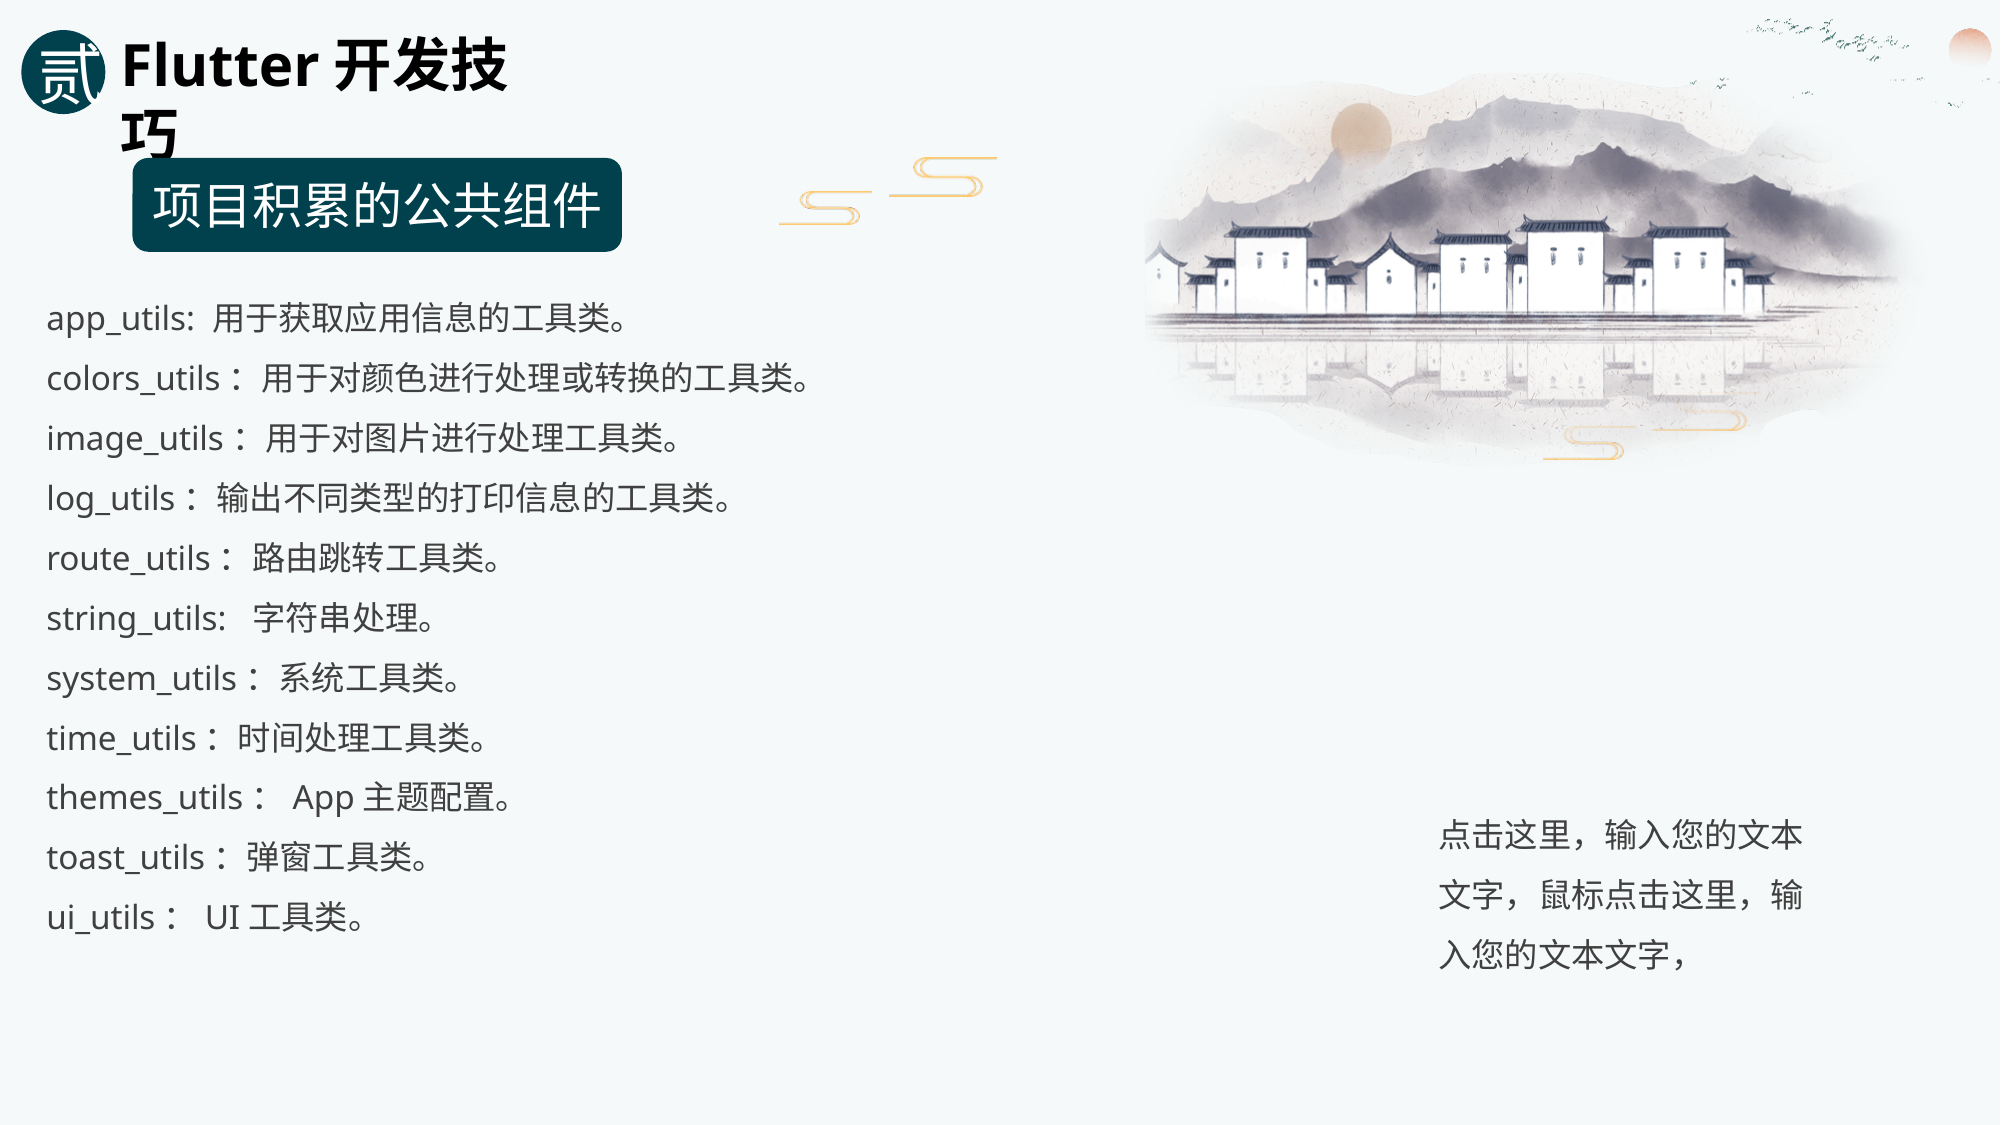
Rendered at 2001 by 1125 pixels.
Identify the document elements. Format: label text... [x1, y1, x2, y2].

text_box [21, 20, 558, 121]
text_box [779, 157, 997, 225]
text_box 项目积累的公共组件 [131, 156, 623, 253]
picture [1087, 0, 2000, 502]
text_box 点击这里，输入您的文本文字，鼠标点击这里，输入您的文本文字， [1438, 794, 1835, 975]
text_box app_utils: 用于获取应用信息的工具类。 colors_utils：用于对颜色进行处理或转换的工具类。 image_utils：用于对图片进行处理工具类。 log_utils：输出不同类型的打印信息的工具类。 route_utils：路由跳转工具类。 string_utils: 字符串处理。 system_utils：系统工具类。 time_utils：时间处理工具类。 themes_utils：App主题配置。 toast_utils：弹窗工具类。 ui_utils：UI工具类。 [46, 277, 1064, 1057]
